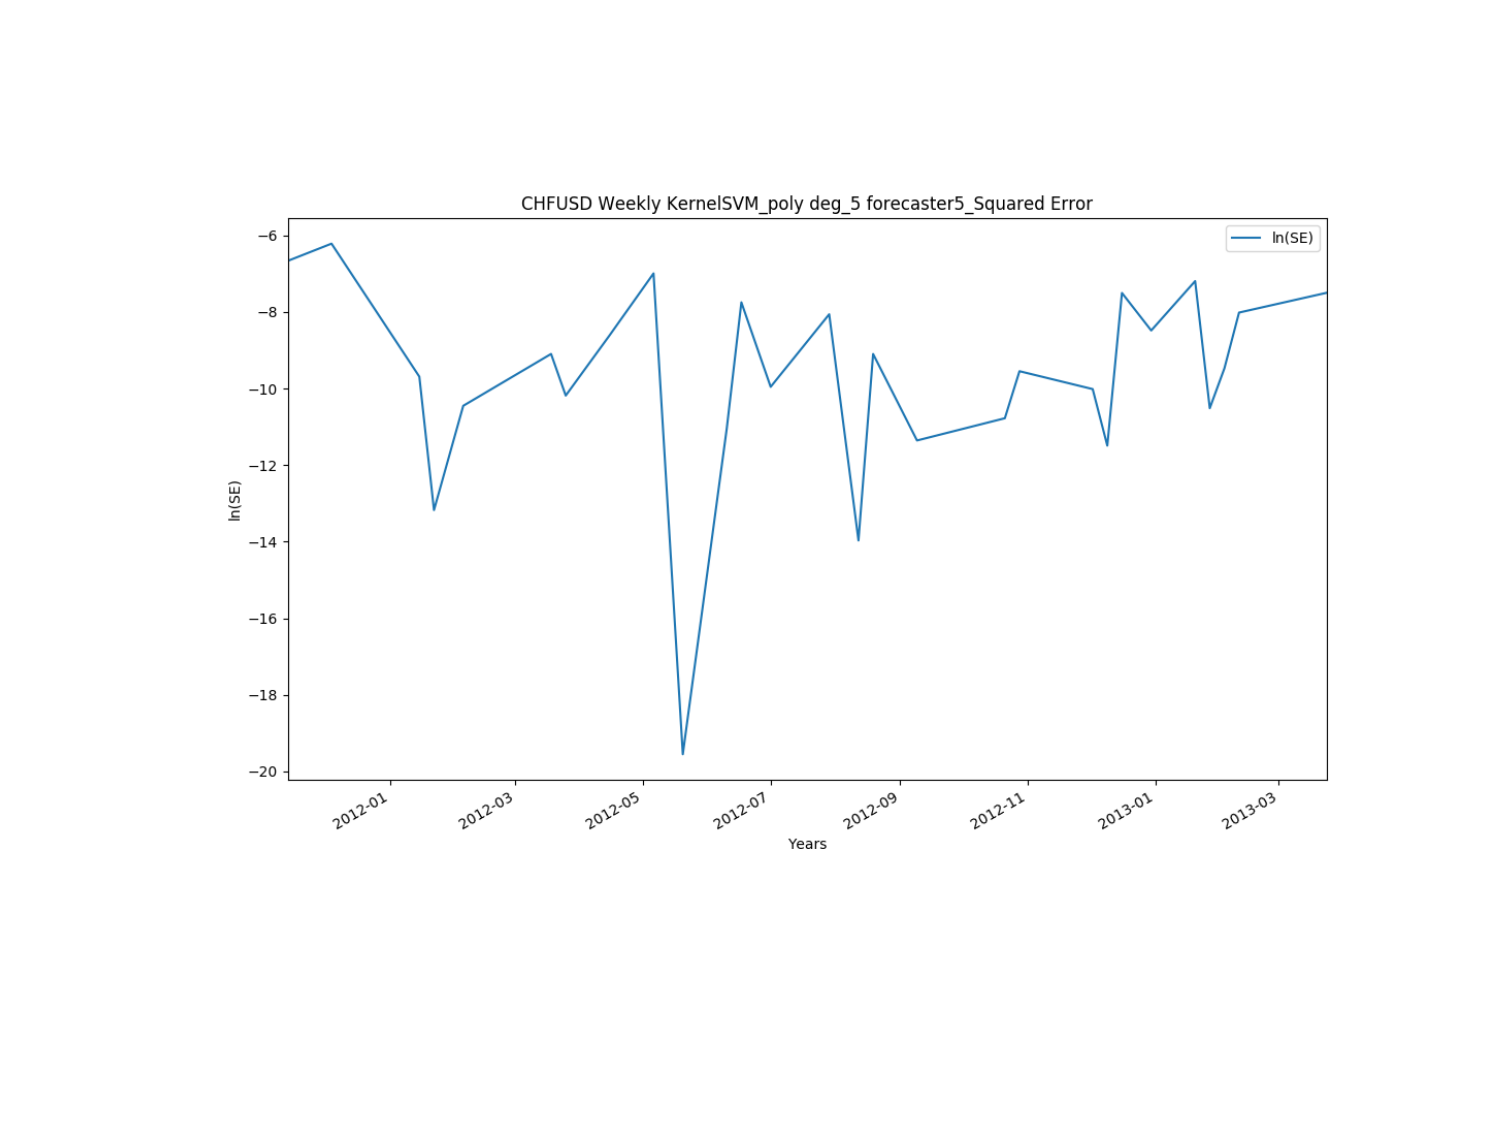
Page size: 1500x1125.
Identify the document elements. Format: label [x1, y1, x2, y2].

picture [119, 119, 1461, 946]
